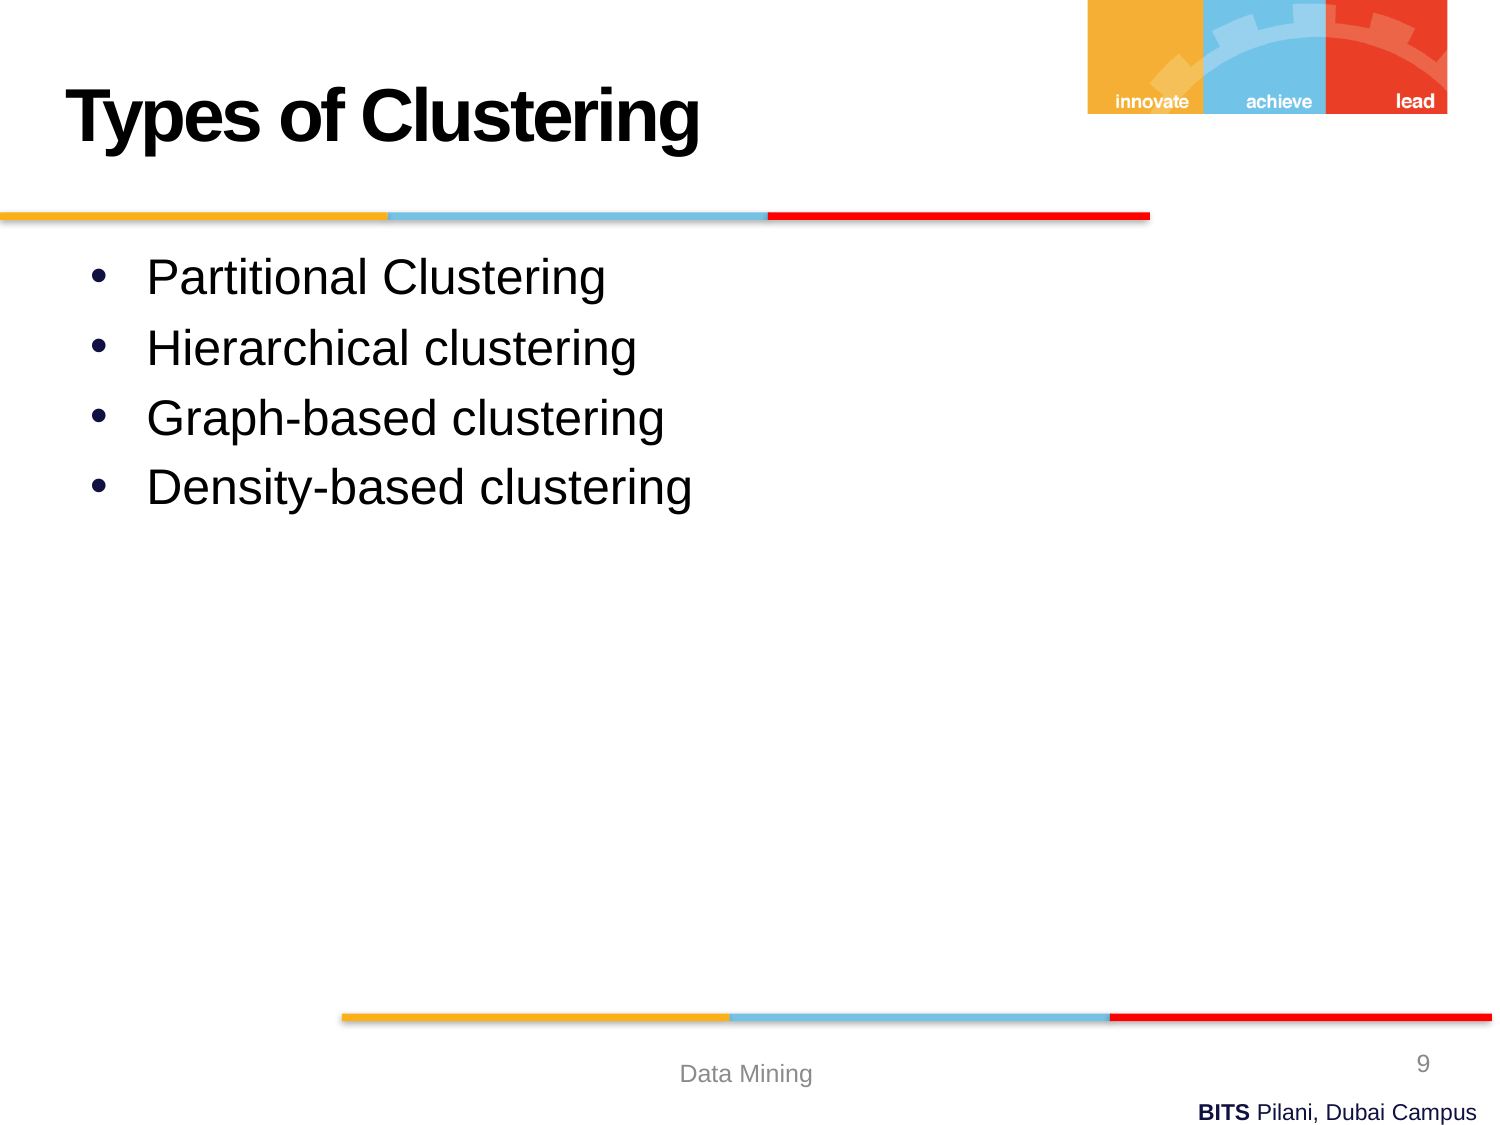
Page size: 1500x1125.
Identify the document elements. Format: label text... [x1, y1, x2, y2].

picture [1087, 0, 1448, 114]
list Types of Clustering [50, 24, 1088, 213]
footer Data Mining [512, 1042, 988, 1103]
slide_number 9 [1095, 1032, 1446, 1093]
list Partitional Clustering Hierarchical clustering Graph-based clustering Density-based clustering [75, 237, 1425, 980]
